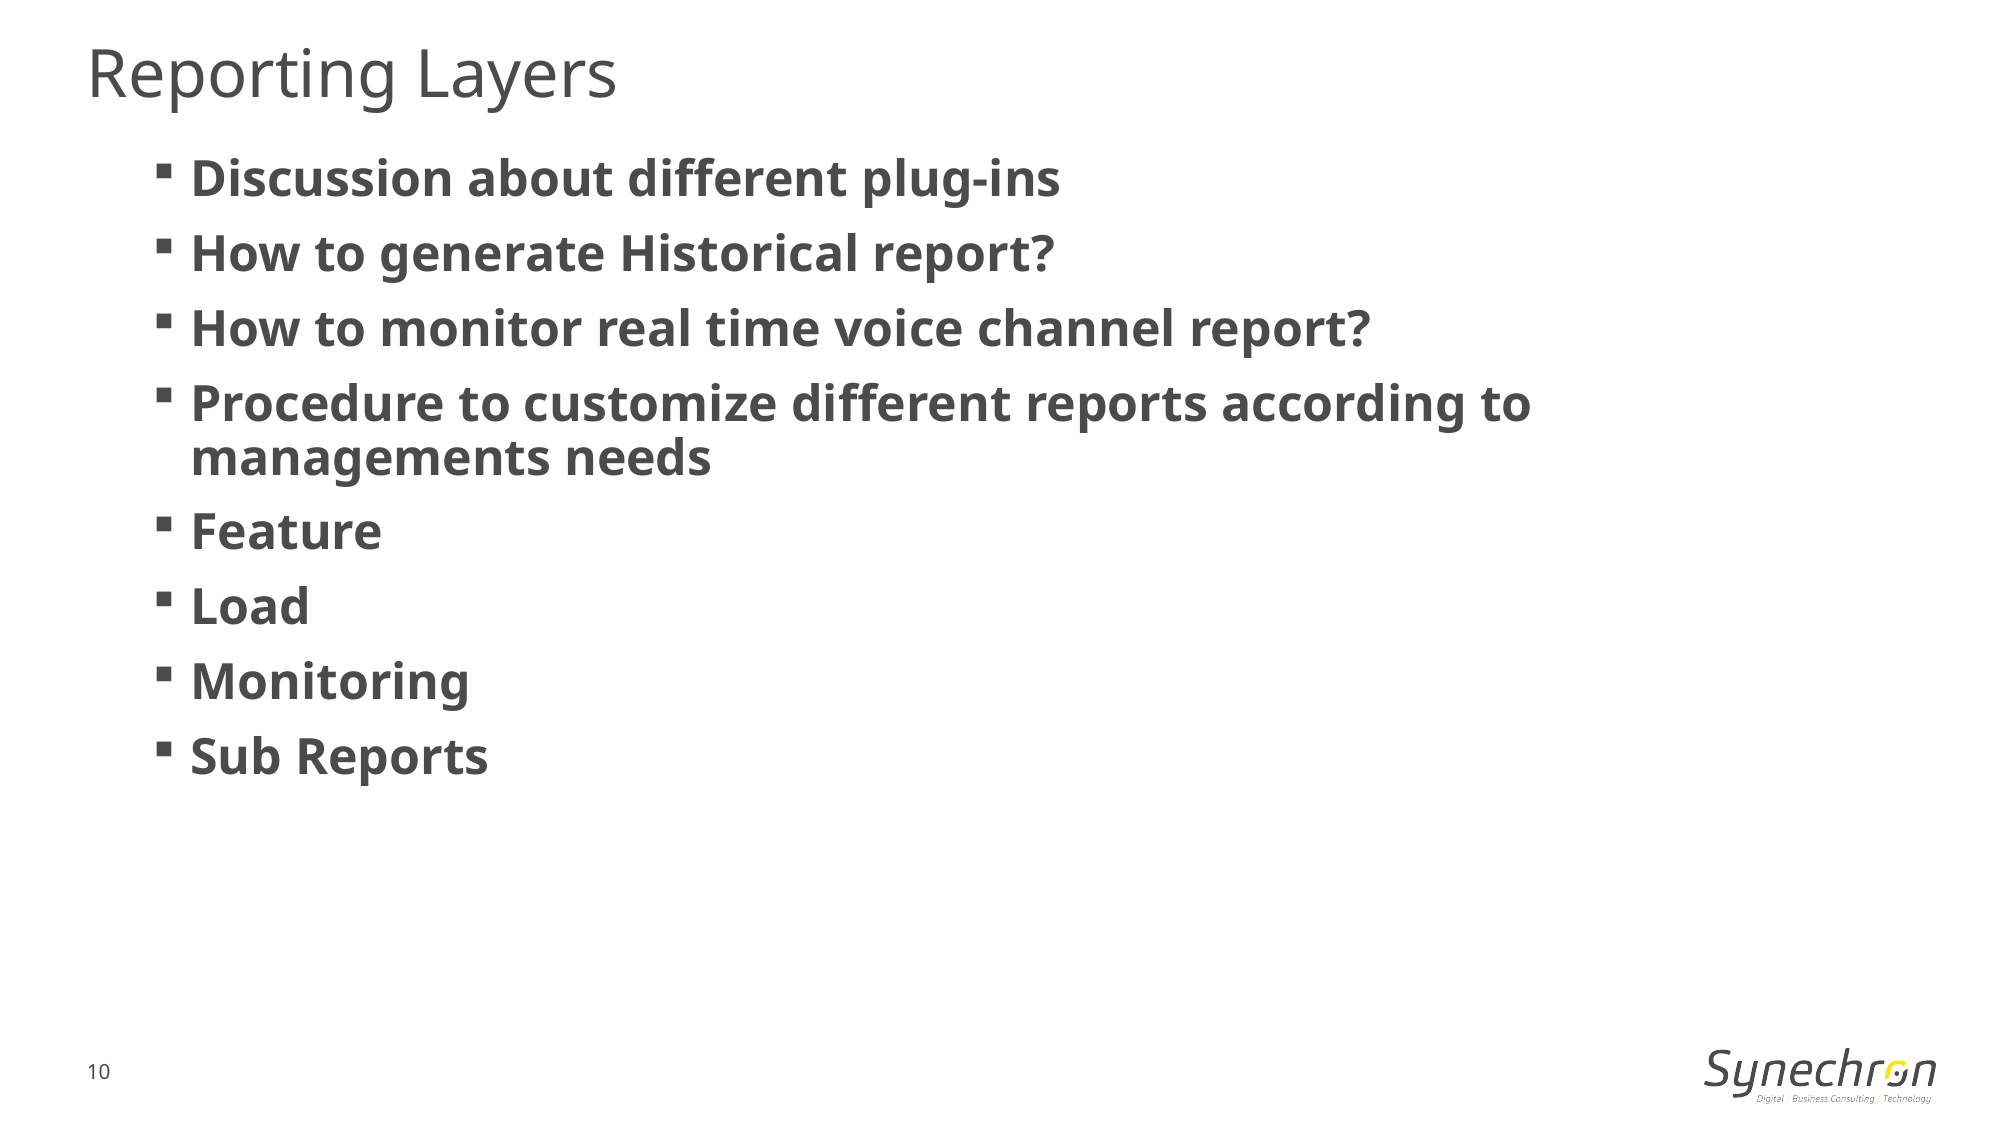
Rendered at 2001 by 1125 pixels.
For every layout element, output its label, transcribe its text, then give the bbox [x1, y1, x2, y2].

picture [1704, 1048, 1936, 1104]
slide_number 10 [86, 1042, 151, 1103]
list Discussion about different plug-ins How to generate Historical report? How to monitor real time voice channel report? Procedure to customize different reports according to managements needs Feature Load Monitoring Sub Reports [138, 146, 1810, 987]
list Reporting Layers [86, 32, 1362, 102]
